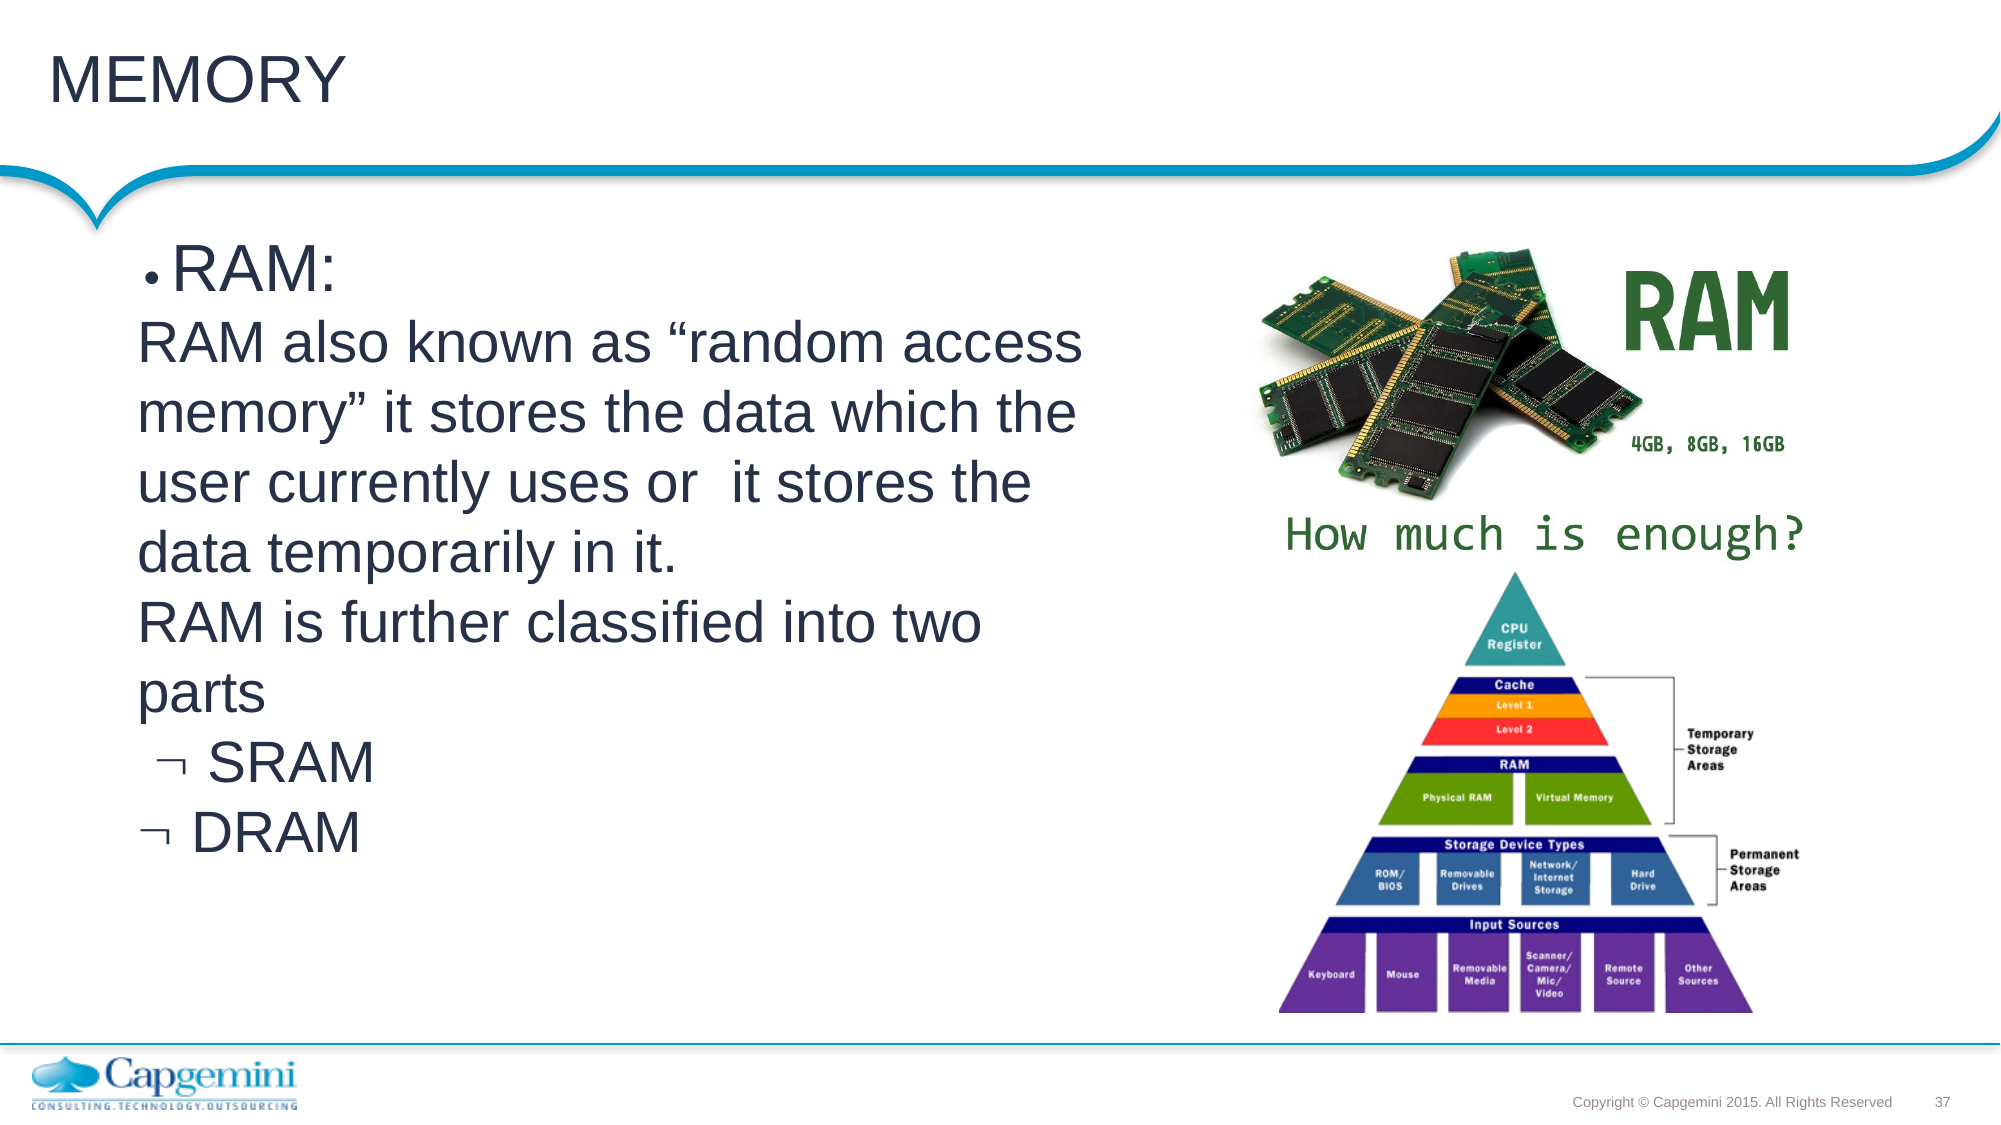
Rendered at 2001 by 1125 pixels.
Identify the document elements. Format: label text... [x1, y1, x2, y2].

picture [1234, 232, 1844, 1014]
title MEMORY [0, 0, 2000, 165]
text_box  RAM: RAM also known as “random access memory” it stores the data which the user currently uses or it stores the data temporarily in it. RAM is further classified into two parts  SRAM  DRAM [122, 217, 1112, 987]
picture [32, 1056, 297, 1110]
